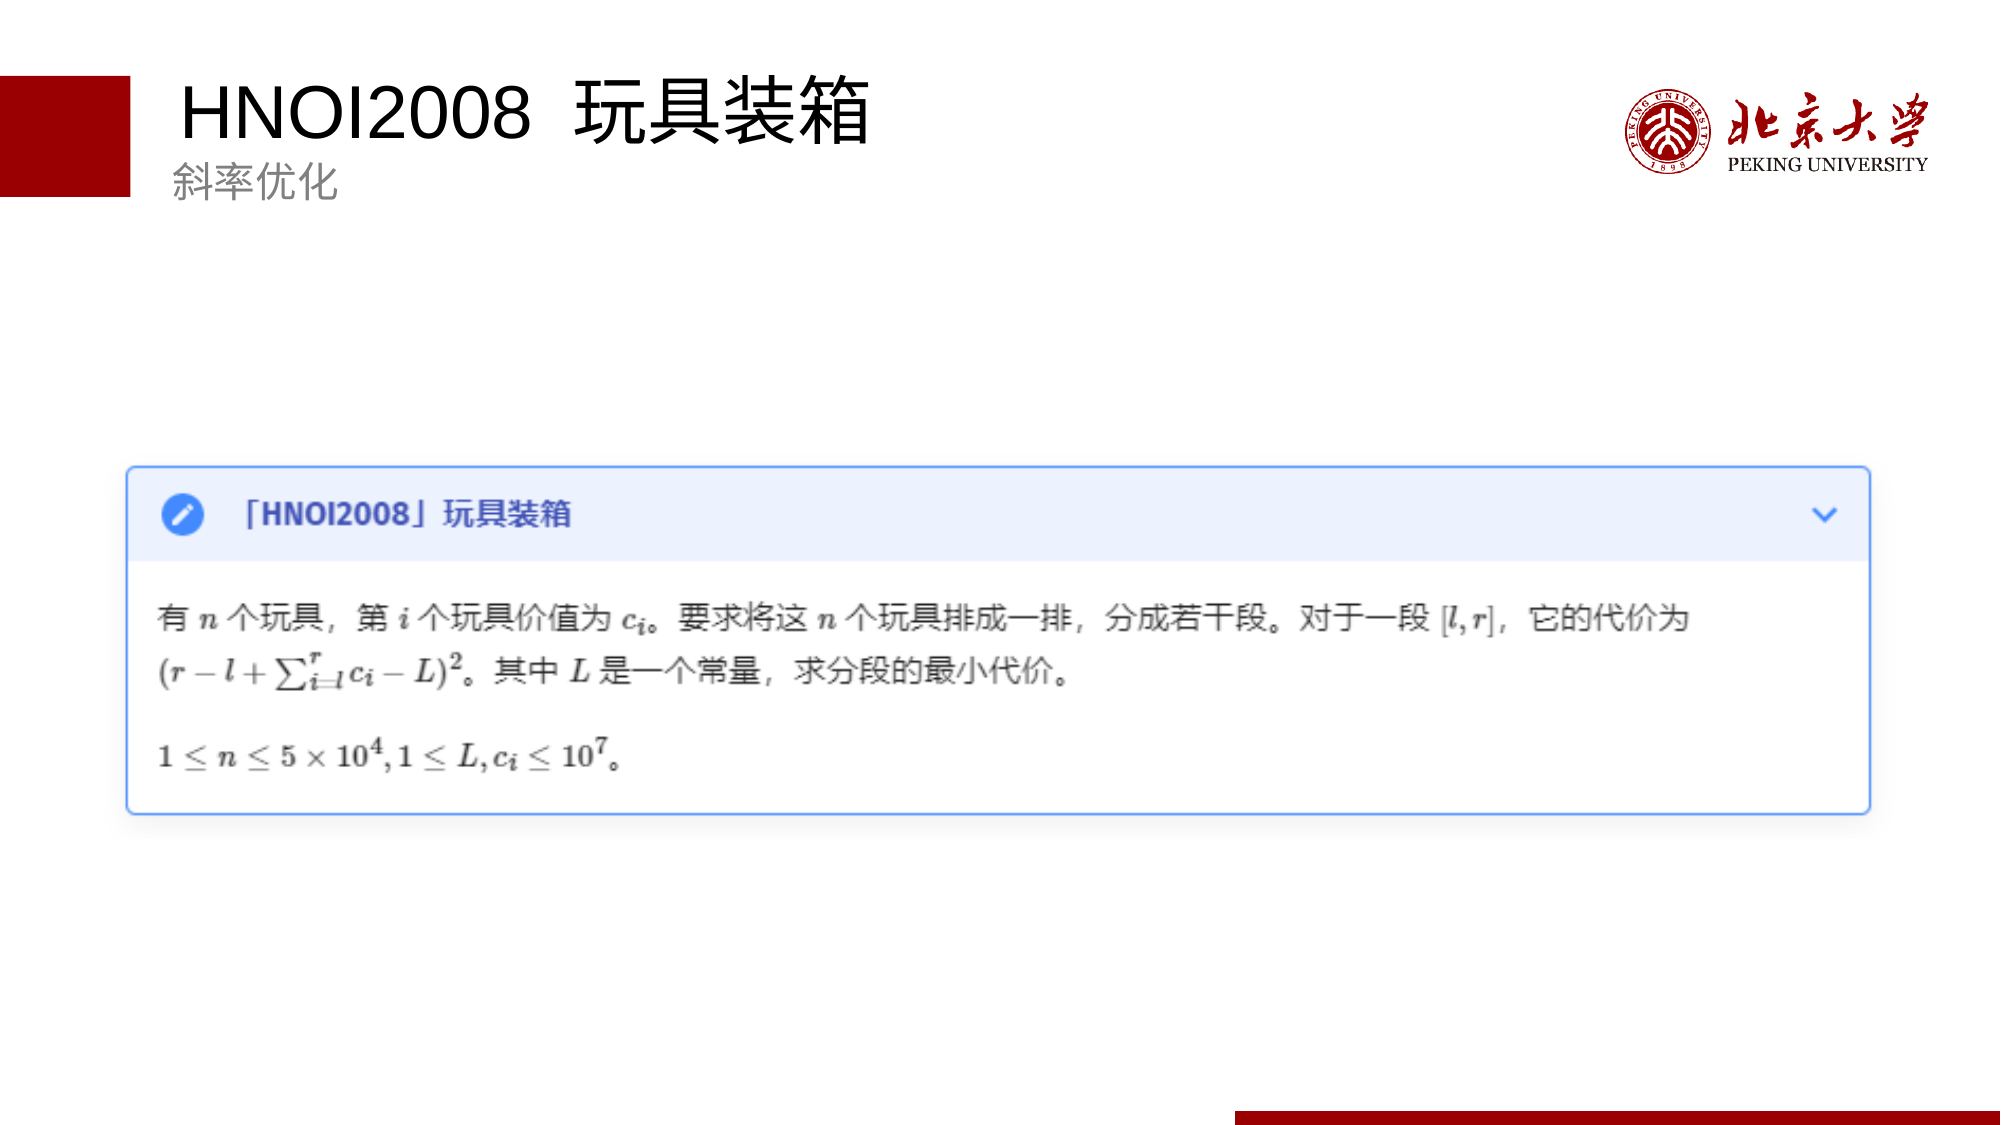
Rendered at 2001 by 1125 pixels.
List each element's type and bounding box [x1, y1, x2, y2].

picture [1625, 89, 1928, 174]
text_box [157, 55, 995, 214]
text_box [1235, 1111, 2000, 1125]
text_box [0, 75, 131, 197]
picture [103, 441, 1897, 839]
